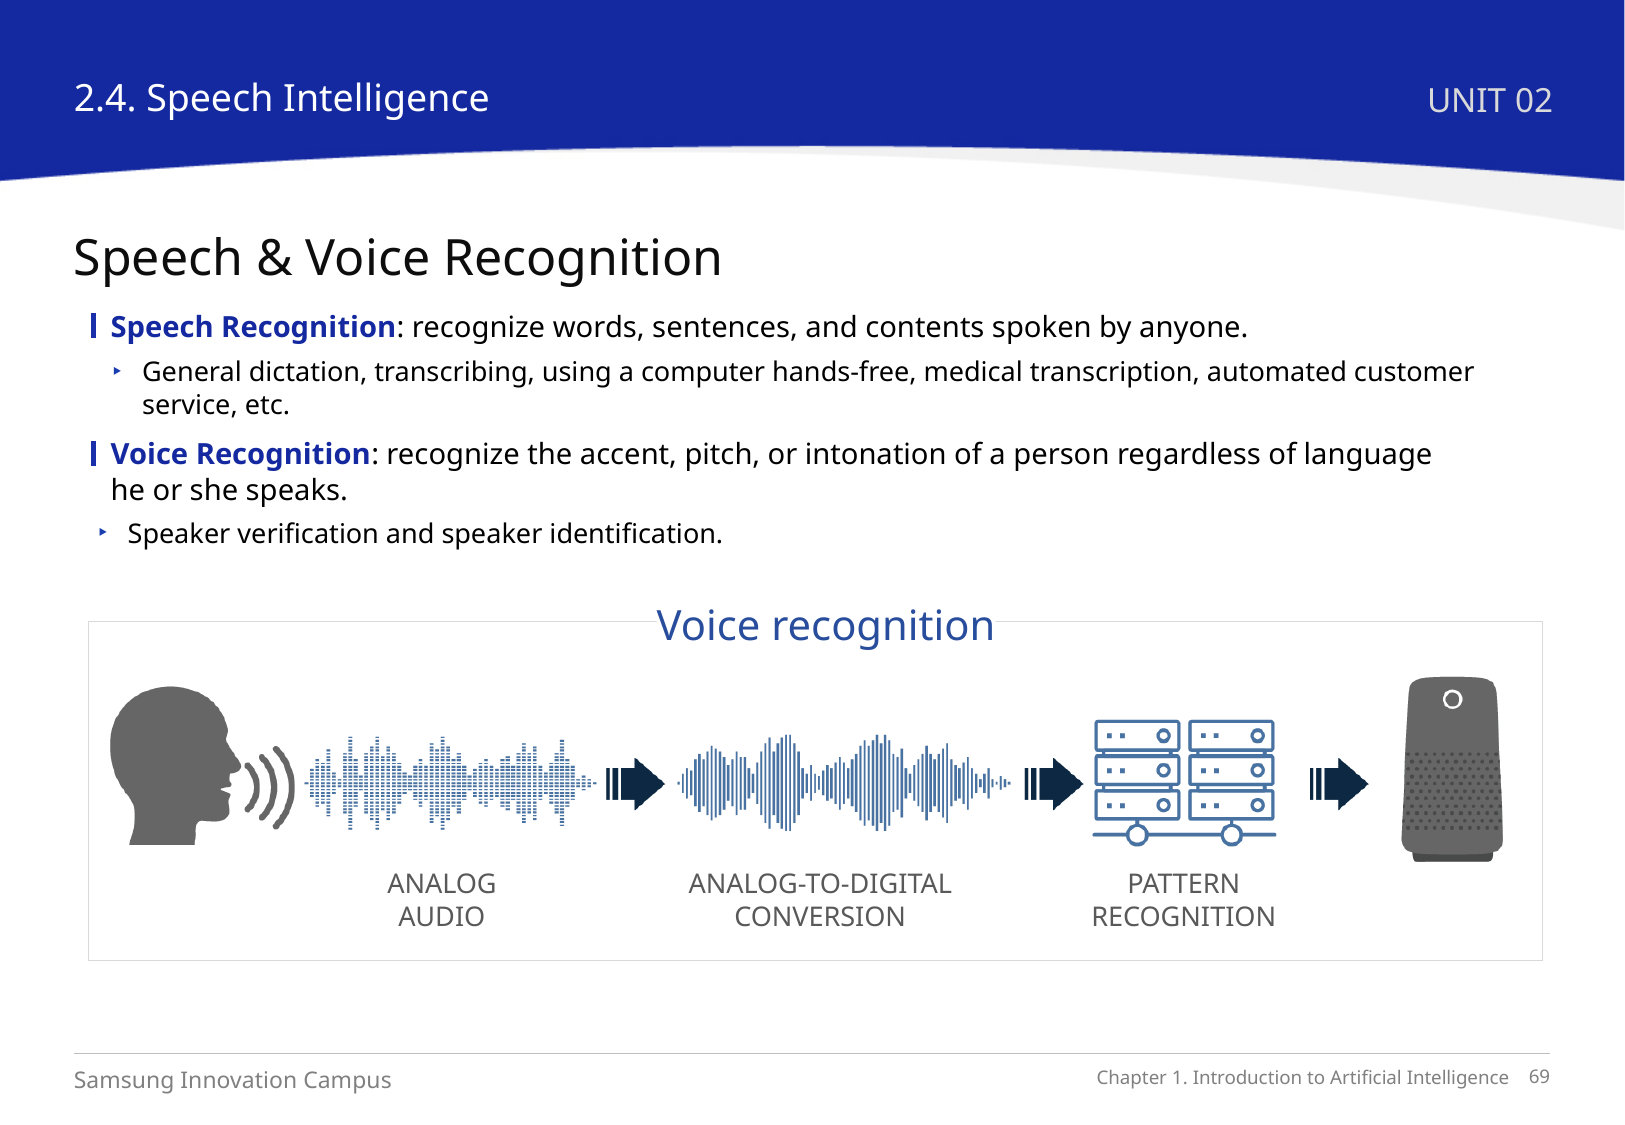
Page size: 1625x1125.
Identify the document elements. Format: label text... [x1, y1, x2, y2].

text_box General dictation, transcribing, using a computer hands-free, medical transcription, automated customer service, etc. [111, 344, 1544, 433]
text_box Speech & Voice Recognition [73, 224, 1552, 287]
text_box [73, 73, 1554, 120]
text_box Voice Recognition: recognize the accent, pitch, or intonation of a person regardless of language he or she speaks. [91, 435, 1599, 507]
text_box Speaker verification and speaker identification. [83, 508, 739, 557]
text_box Speech Recognition: recognize words, sentences, and contents spoken by anyone. [91, 307, 1599, 344]
picture [0, 0, 1625, 1125]
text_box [88, 598, 1543, 961]
